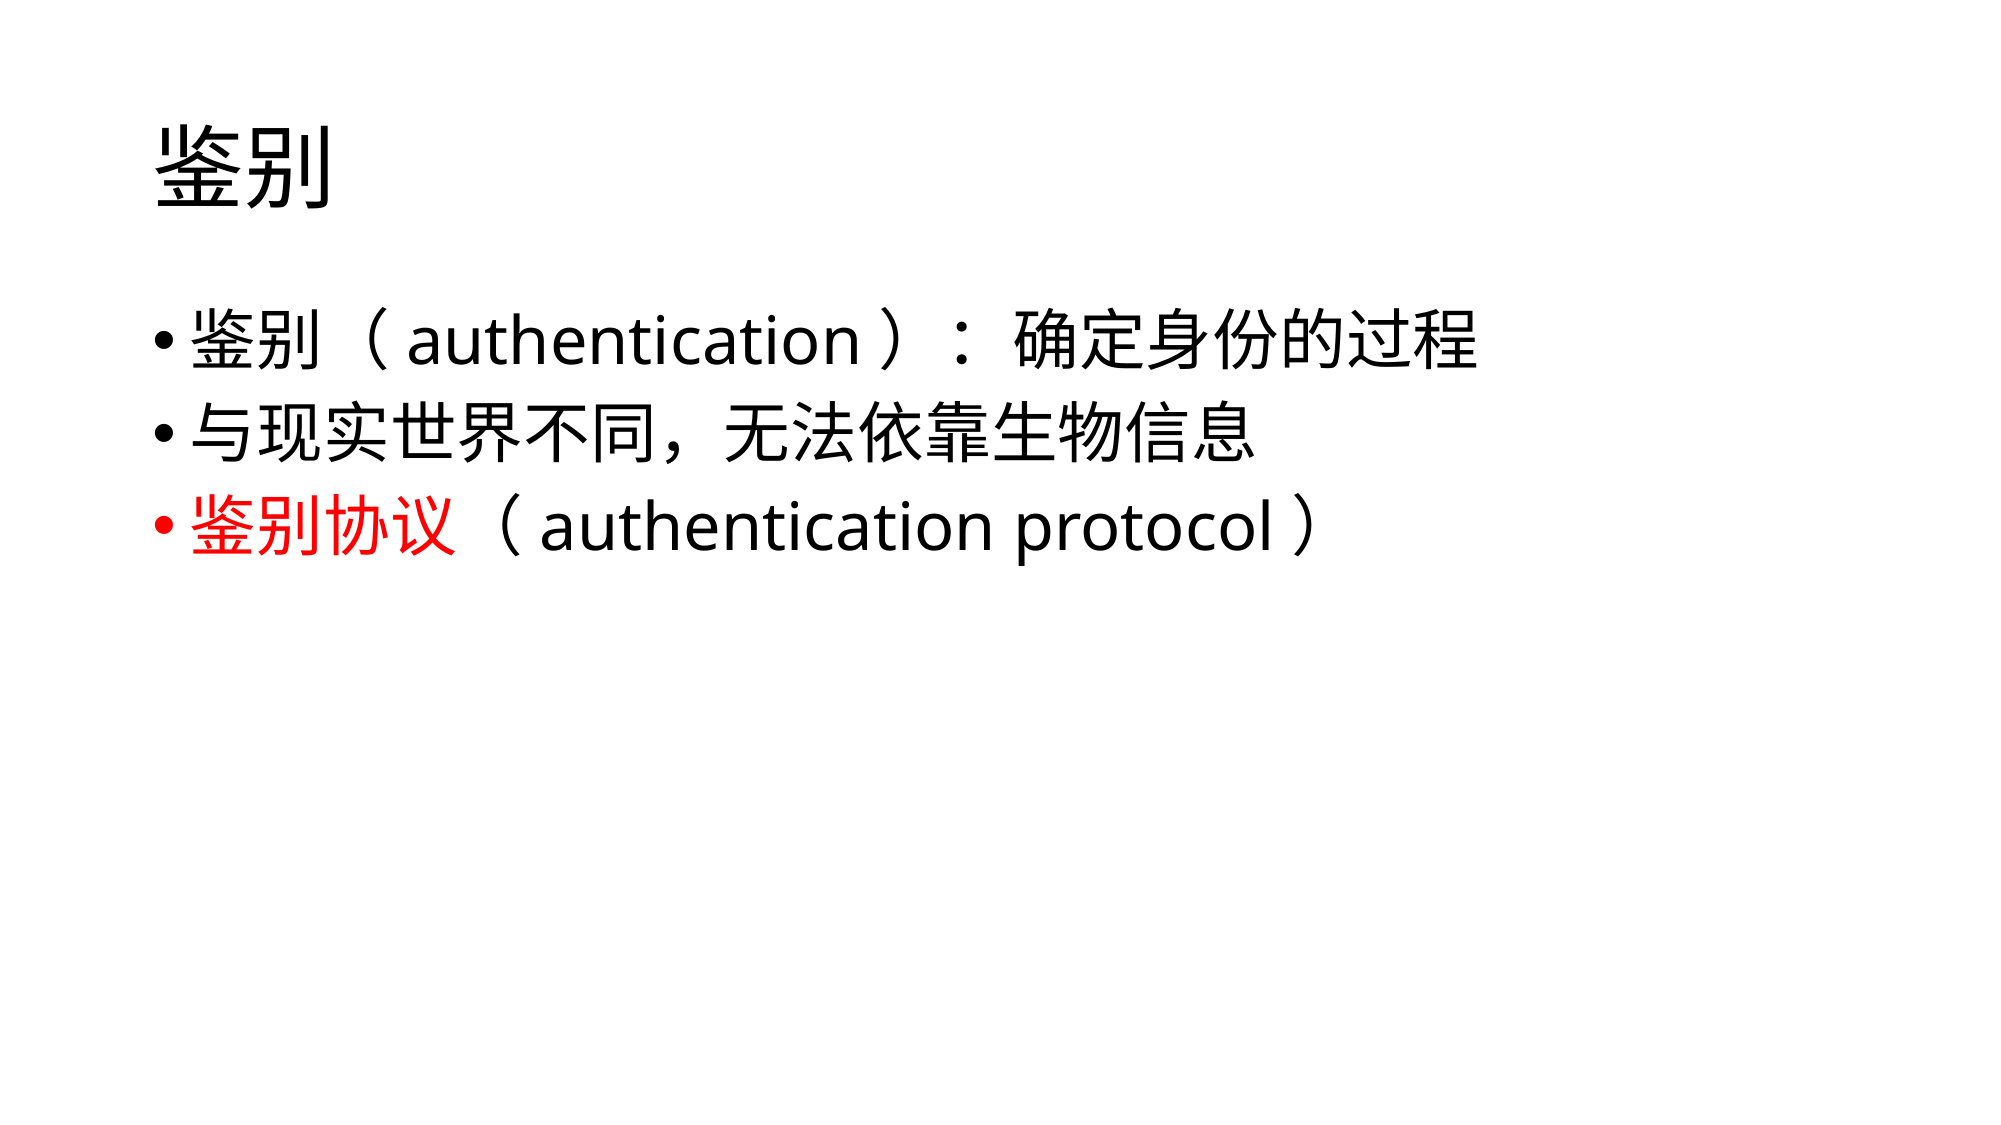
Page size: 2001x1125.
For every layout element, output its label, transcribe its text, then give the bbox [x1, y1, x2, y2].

list 鉴别（authentication）：确定身份的过程 与现实世界不同，无法依靠生物信息 鉴别协议（authentication protocol） [137, 299, 1863, 1014]
title 鉴别 [137, 66, 1863, 278]
